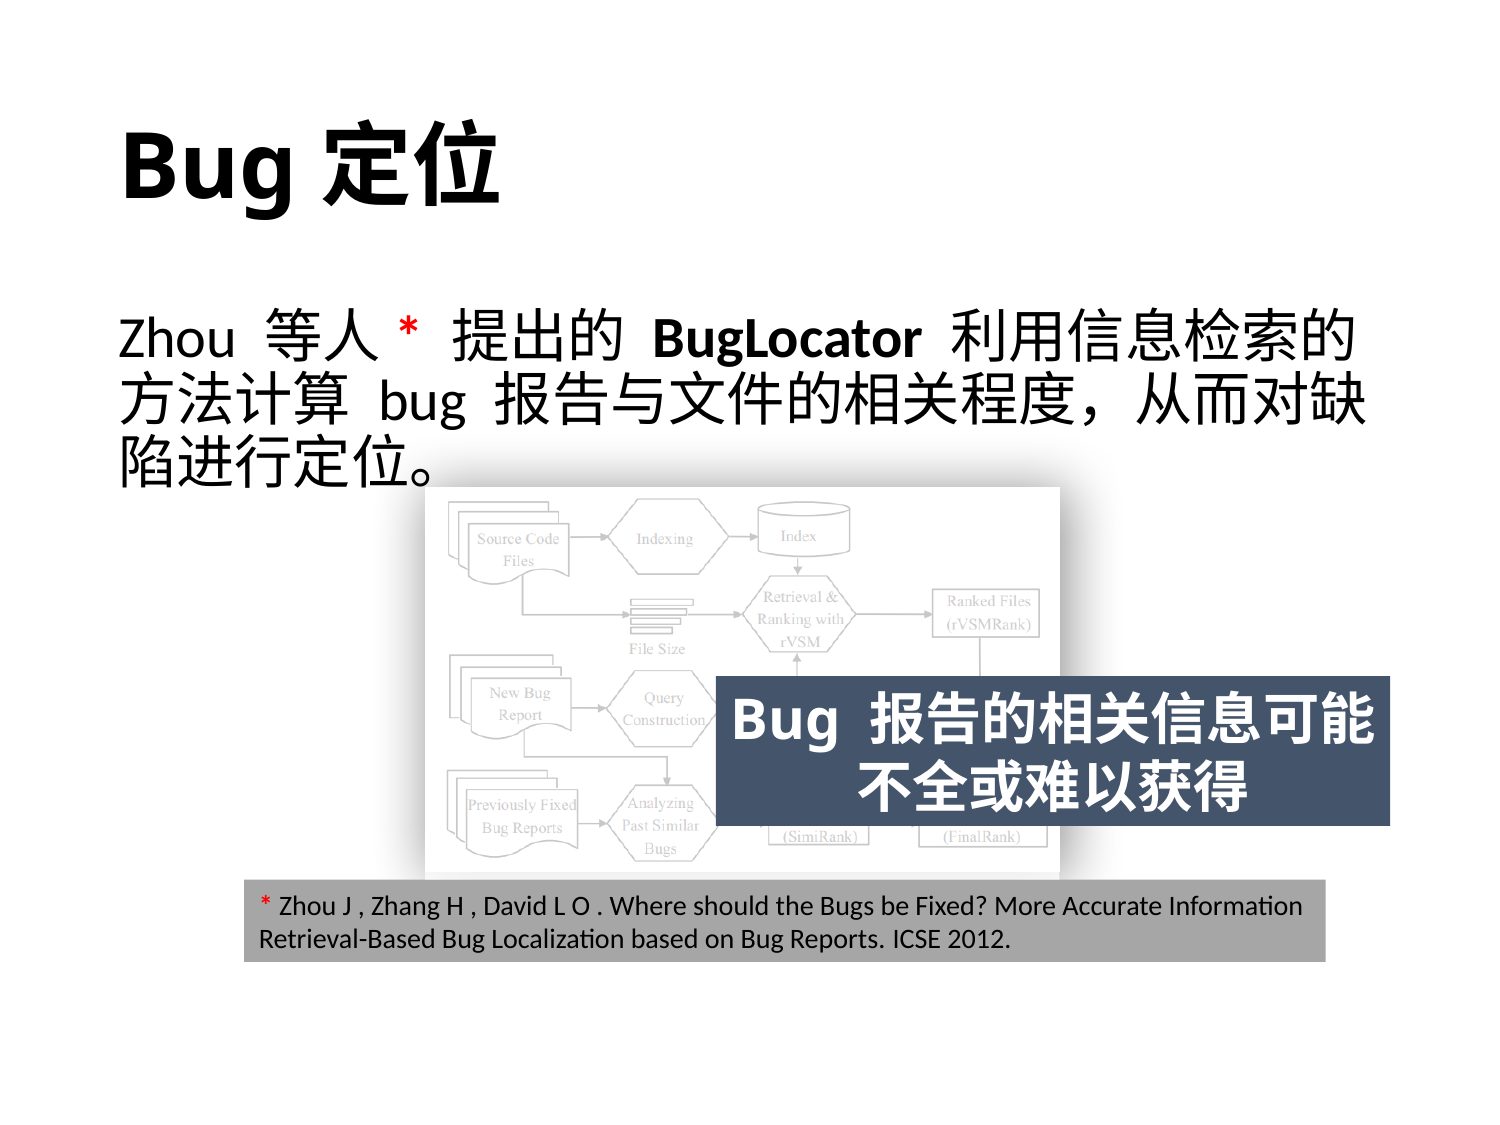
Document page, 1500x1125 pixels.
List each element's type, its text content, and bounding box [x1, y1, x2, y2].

list Zhou 等人* 提出的 BugLocator 利用信息检索的方法计算 bug 报告与文件的相关程度，从而对缺陷进行定位。 [103, 299, 1397, 1014]
picture [425, 487, 1060, 872]
text_box Bug 报告的相关信息可能 不全或难以获得 [1060, 676, 1391, 826]
title Bug定位 [103, 59, 1397, 278]
text_box * Zhou J , Zhang H , David L O . Where should the Bugs be Fixed? More Accurate Information Retrieval-Based Bug Localization based on Bug Reports. ICSE 2012. [244, 879, 1326, 962]
text_box [424, 489, 1060, 881]
